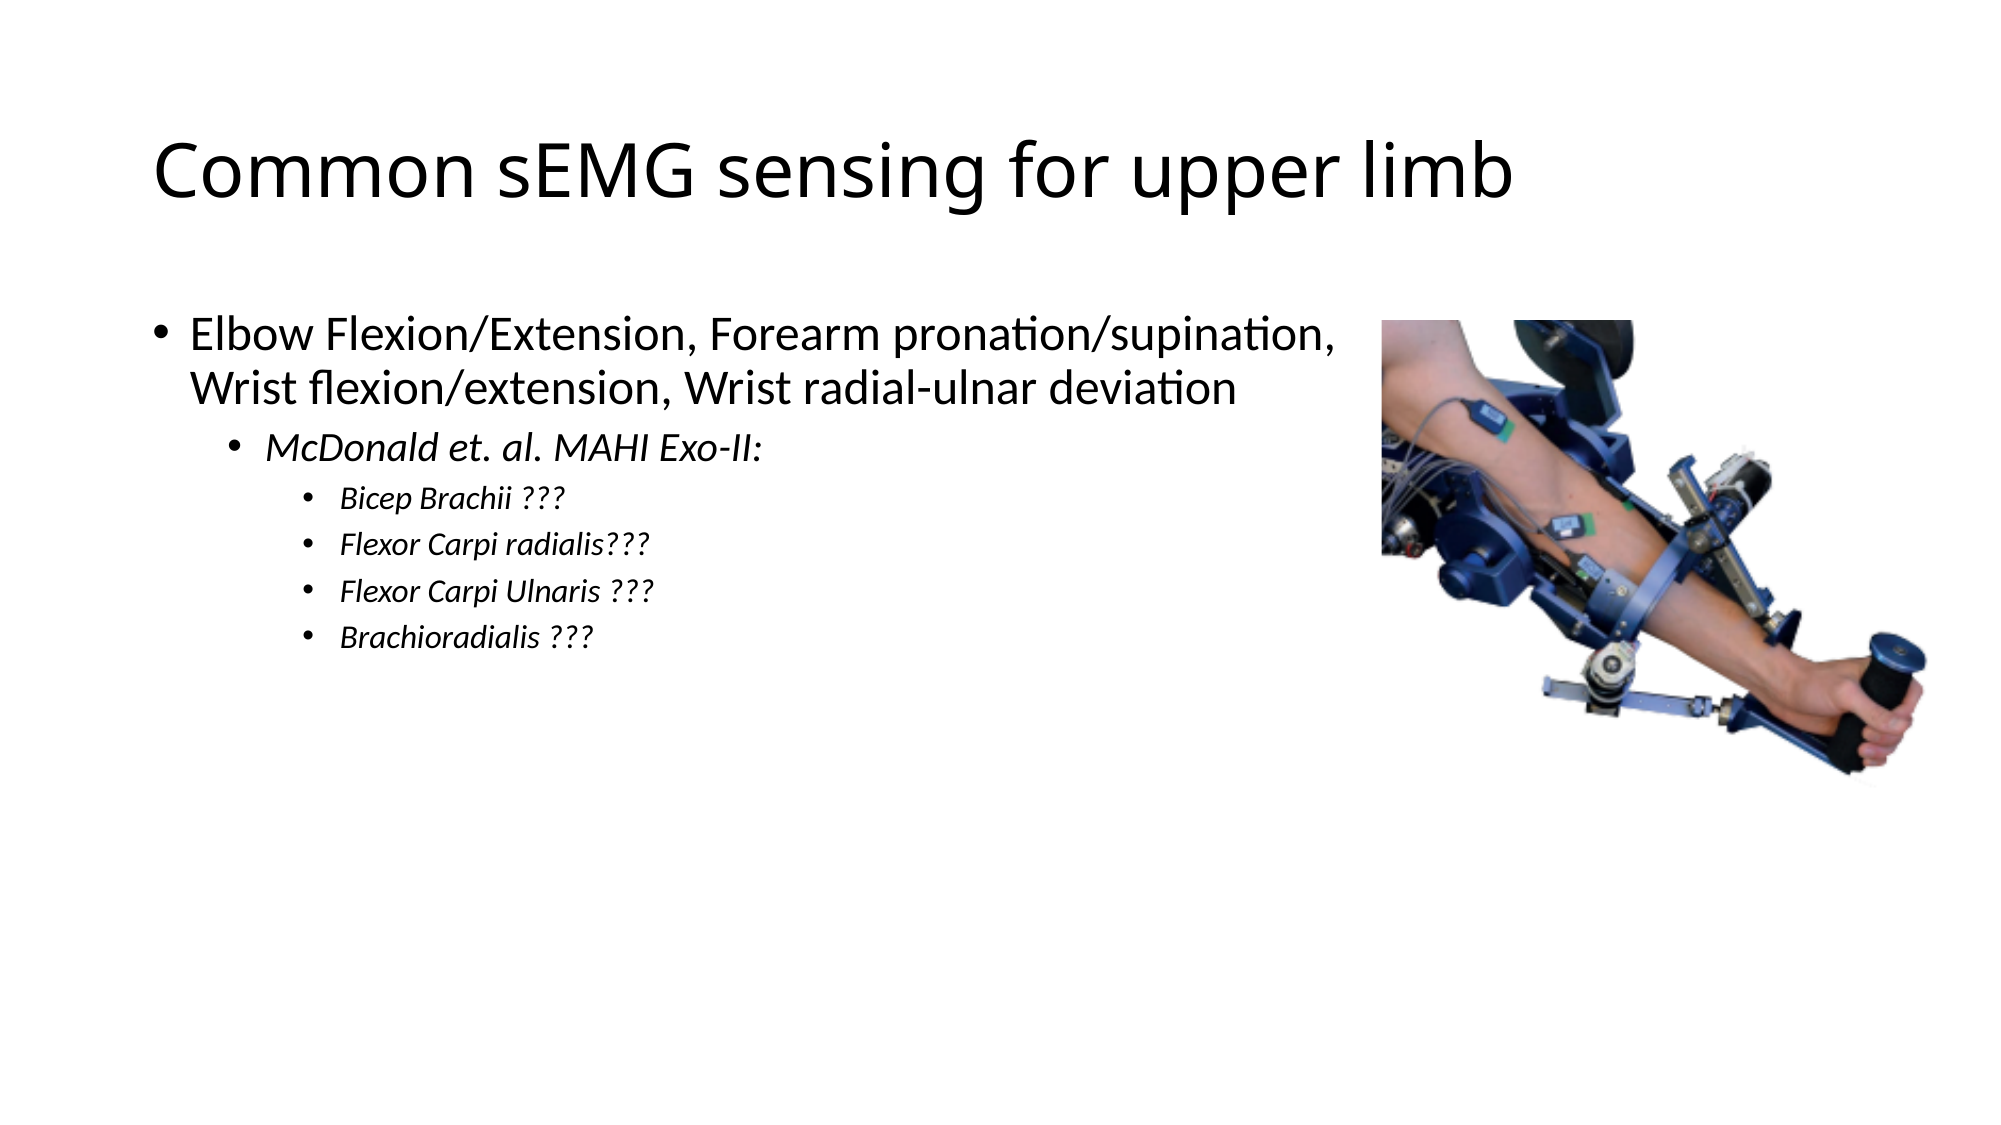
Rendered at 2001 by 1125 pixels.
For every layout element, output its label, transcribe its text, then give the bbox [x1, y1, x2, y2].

list Elbow Flexion/Extension, Forearm pronation/supination, Wrist flexion/extension, Wrist radial-ulnar deviation McDonald et. al. MAHI Exo-II: Bicep Brachii ??? Flexor Carpi radialis??? Flexor Carpi Ulnaris ??? Brachioradialis ??? [137, 299, 1382, 1014]
picture [1381, 320, 1937, 805]
title Common sEMG sensing for upper limb [137, 64, 1863, 282]
